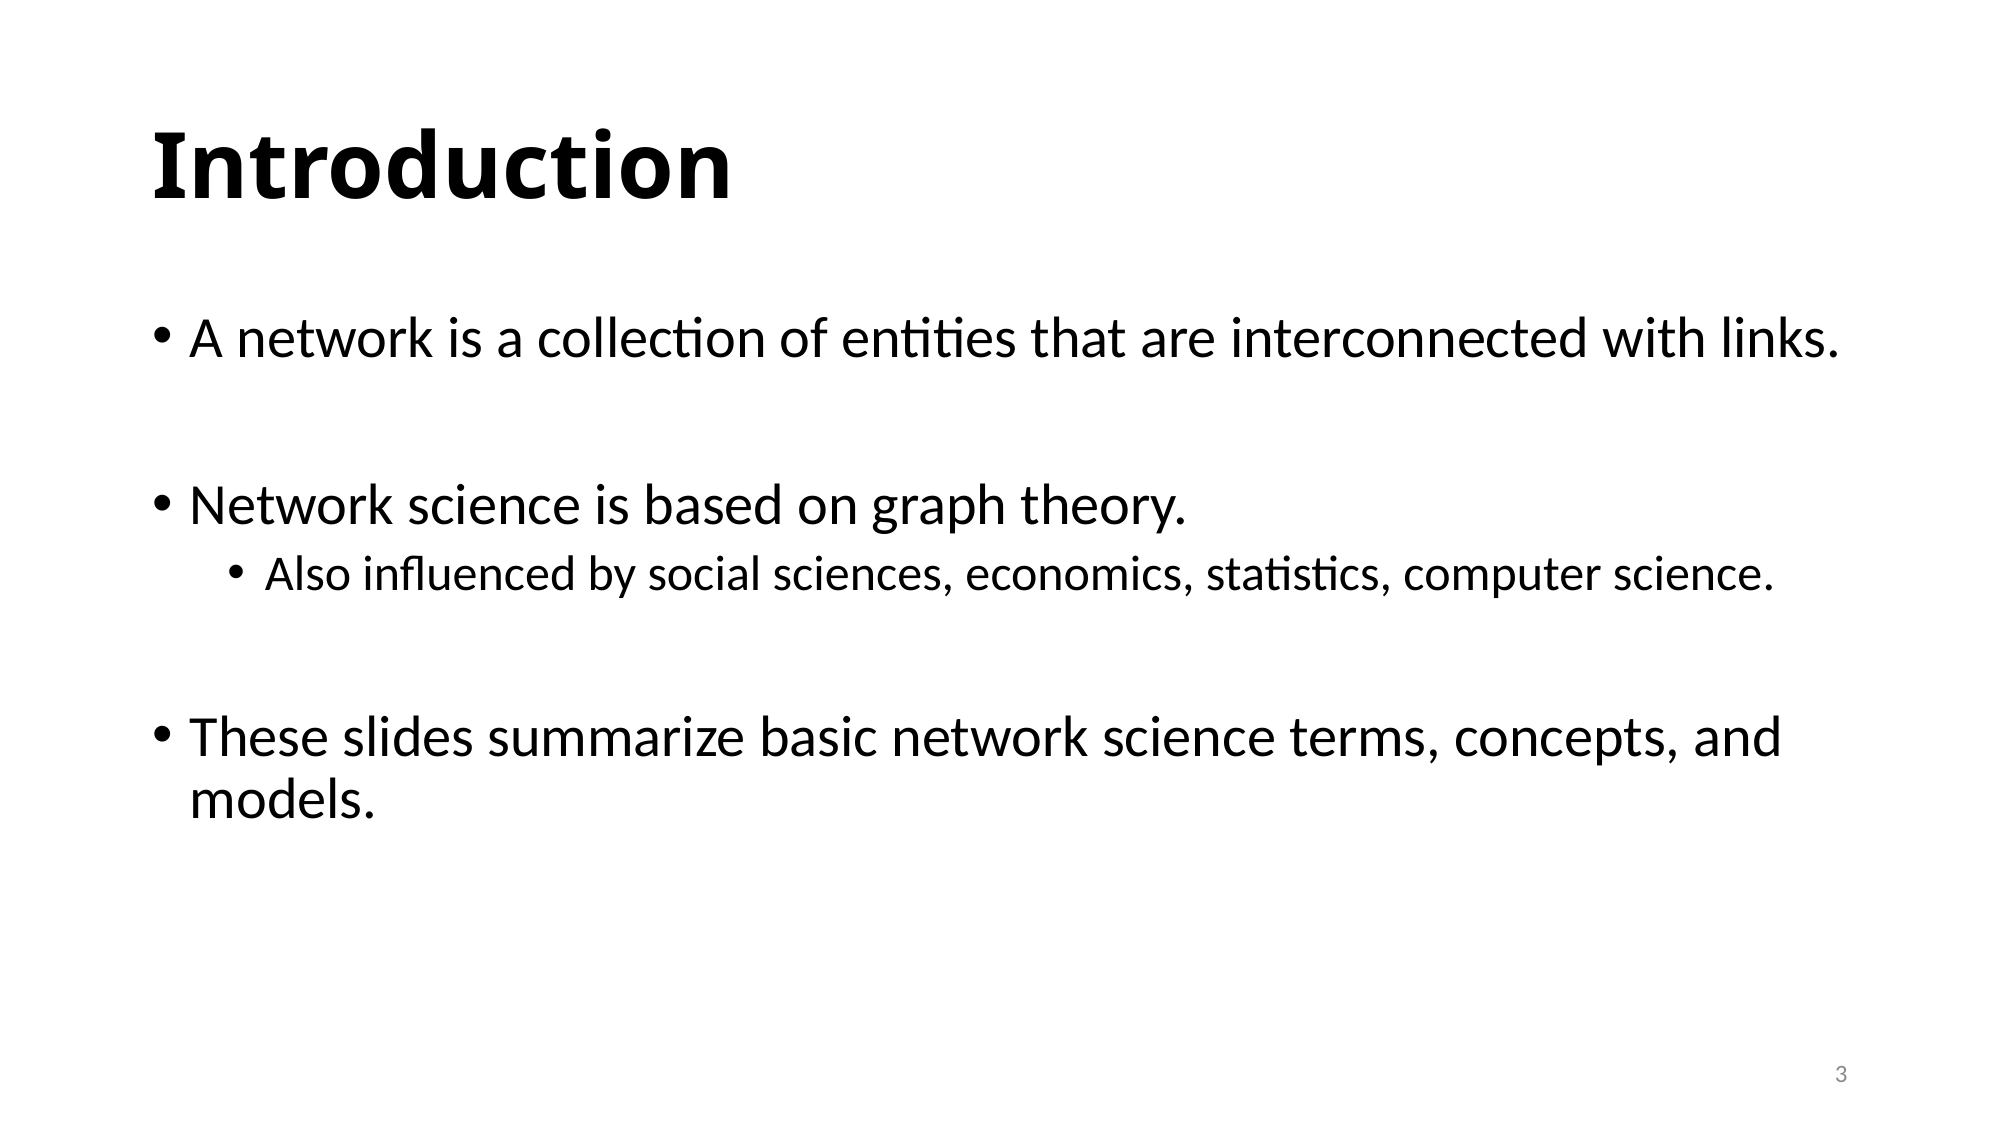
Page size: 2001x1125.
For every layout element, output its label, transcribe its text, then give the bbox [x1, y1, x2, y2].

title Introduction [137, 59, 1863, 278]
list A network is a collection of entities that are interconnected with links. Network science is based on graph theory. Also influenced by social sciences, economics, statistics, computer science. These slides summarize basic network science terms, concepts, and models. [137, 299, 1863, 1014]
slide_number 3 [1412, 1042, 1863, 1103]
